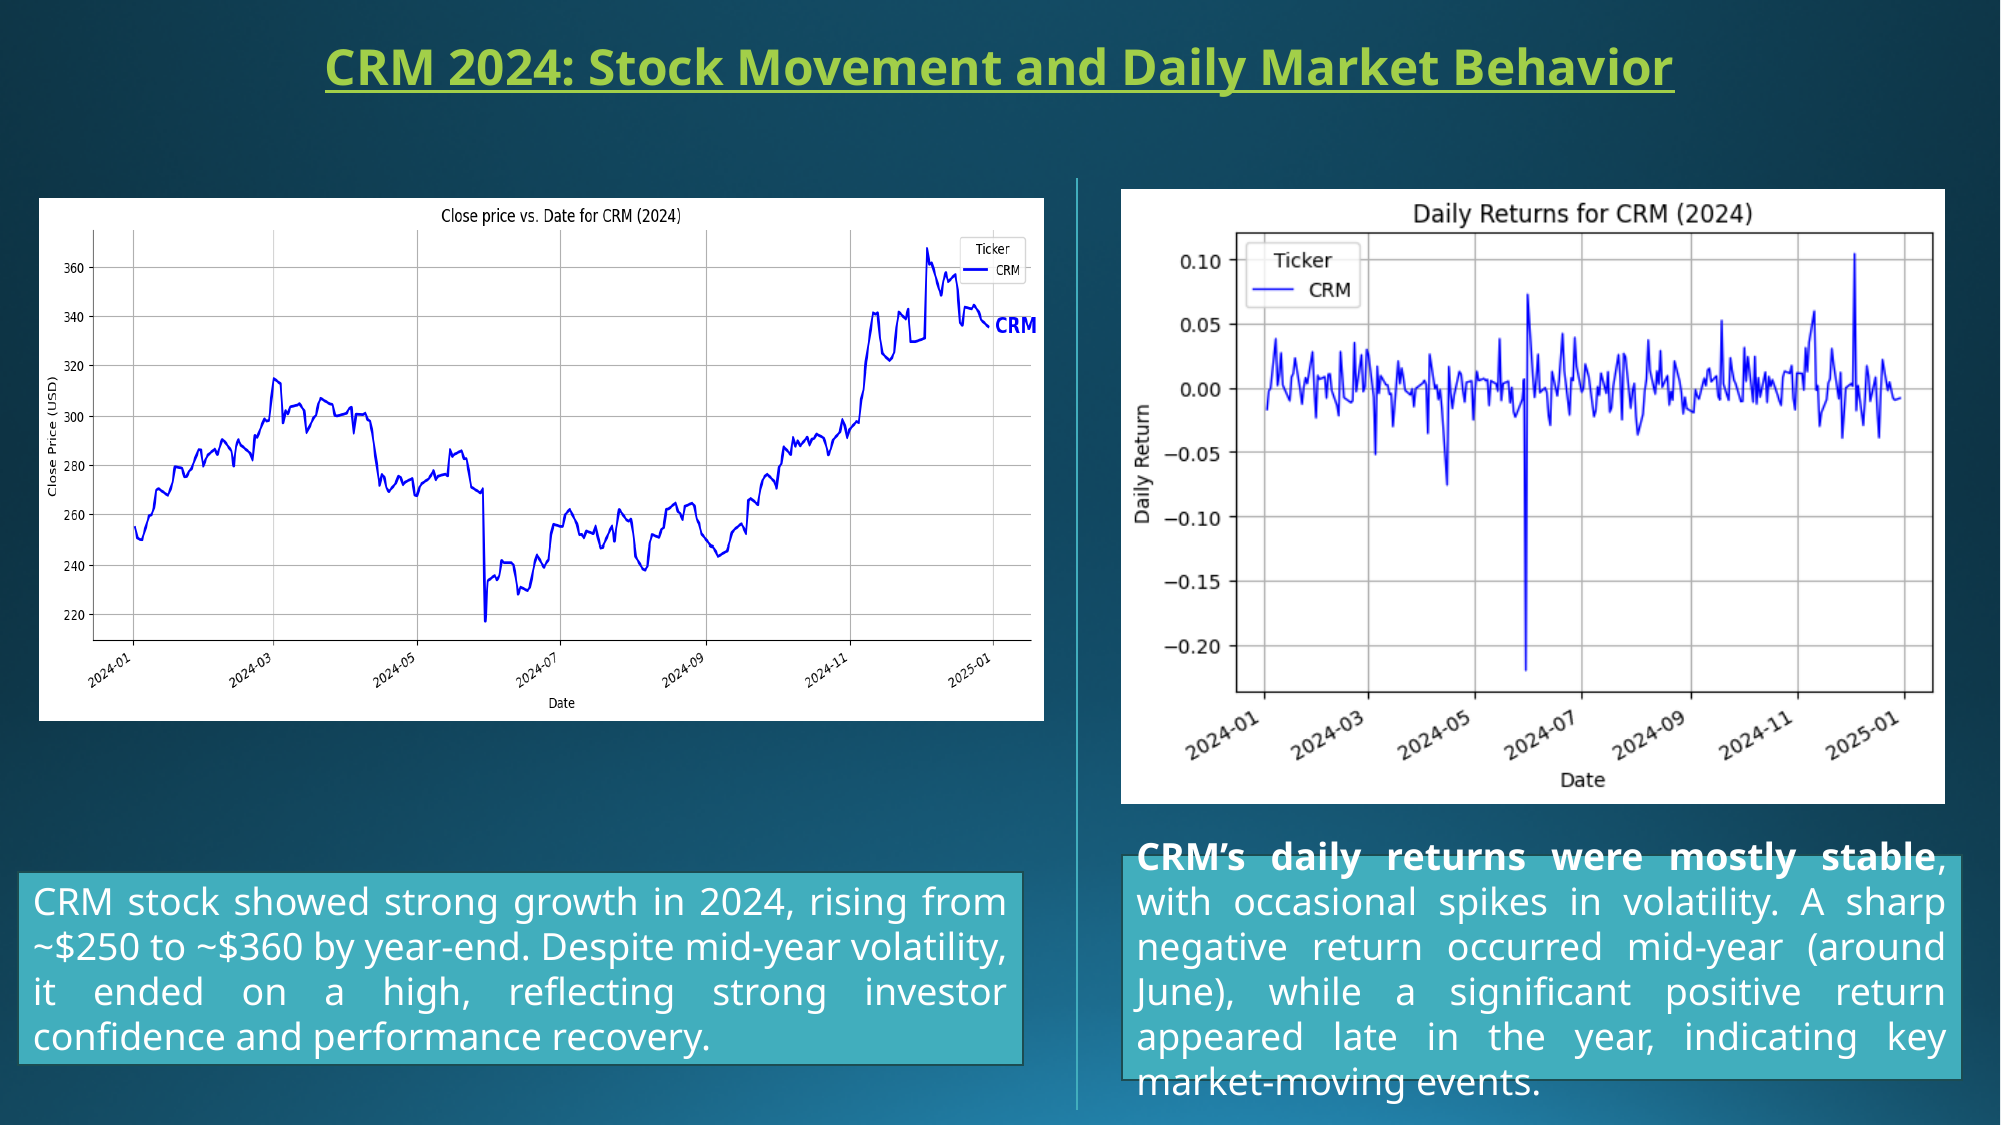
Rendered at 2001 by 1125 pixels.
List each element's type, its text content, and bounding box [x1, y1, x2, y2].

picture [0, 0, 2001, 1125]
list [39, 198, 1044, 721]
text_box CRM’s daily returns were mostly stable, with occasional spikes in volatility. A sharp negative return occurred mid-year (around June), while a significant positive return appeared late in the year, indicating key market-moving events. [1121, 854, 1963, 1081]
text_box CRM stock showed strong growth in 2024, rising from ~$250 to ~$360 by year-end. Despite mid-year volatility, it ended on a high, reflecting strong investor confidence and performance recovery. [17, 871, 1024, 1066]
title CRM 2024: Stock Movement and Daily Market Behavior [302, 16, 1698, 124]
